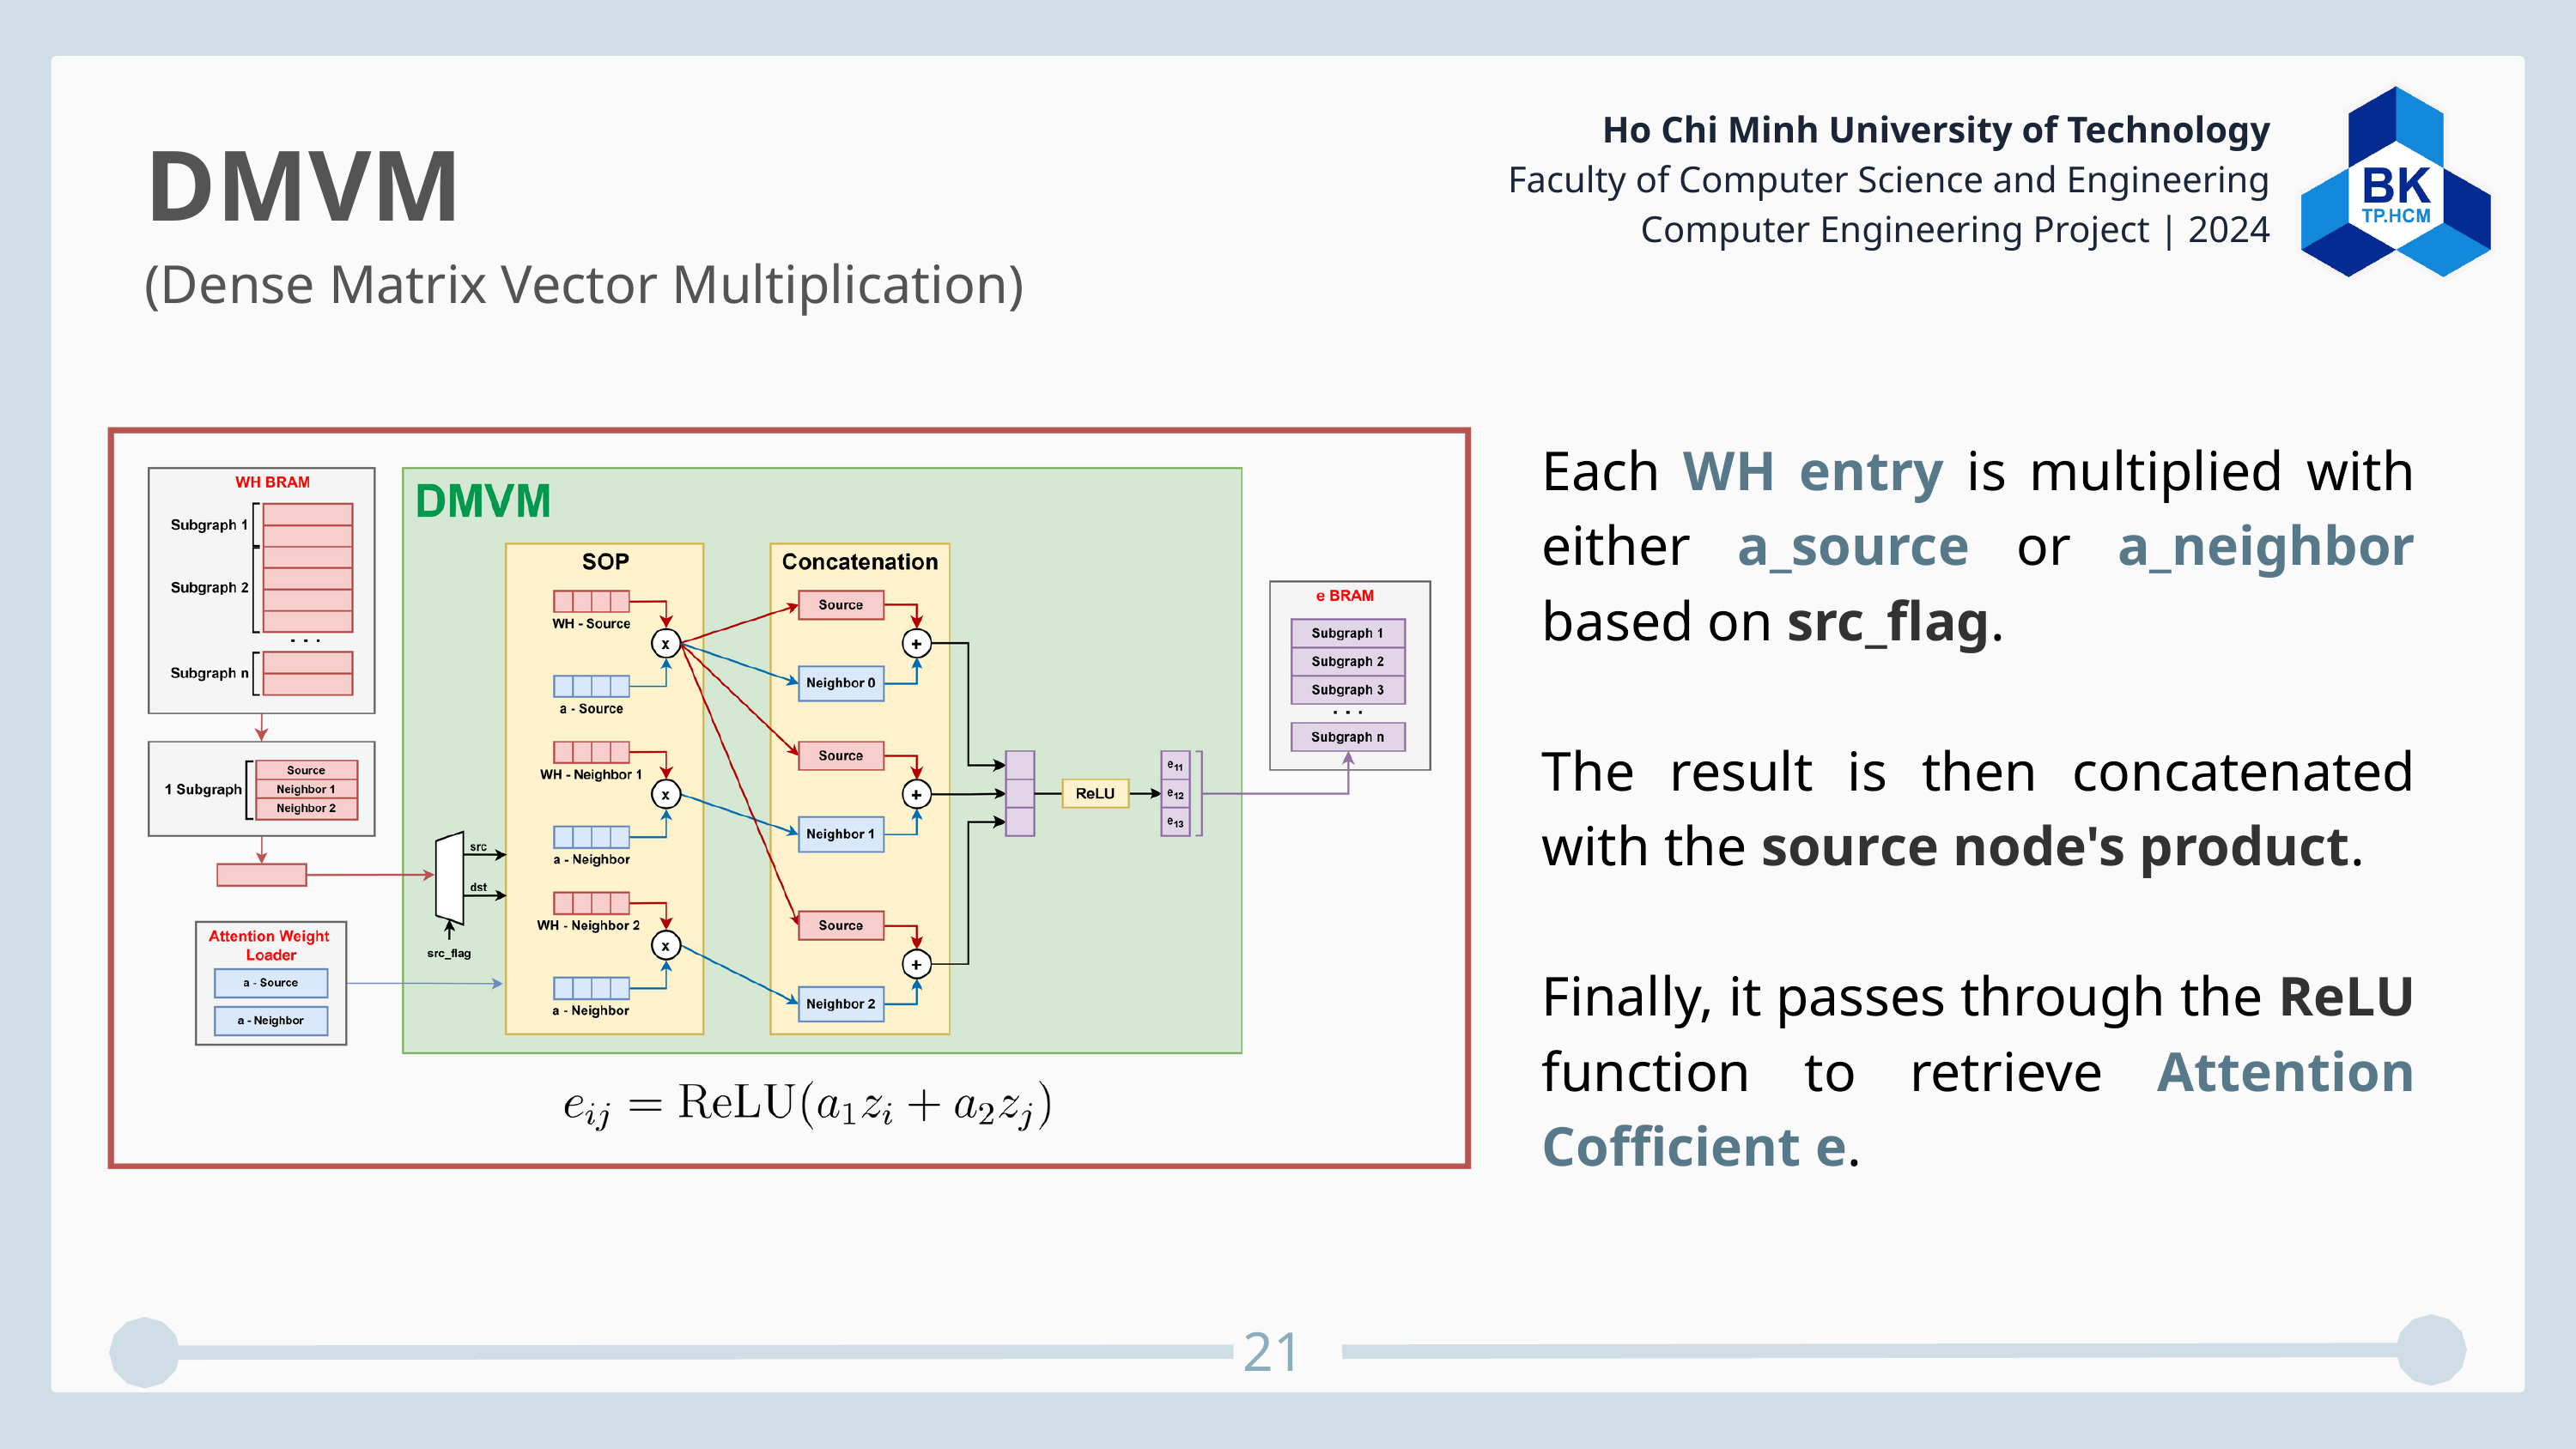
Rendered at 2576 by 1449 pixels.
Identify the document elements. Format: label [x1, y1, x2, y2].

text_box [51, 55, 2525, 1393]
text_box [144, 1344, 2432, 1359]
